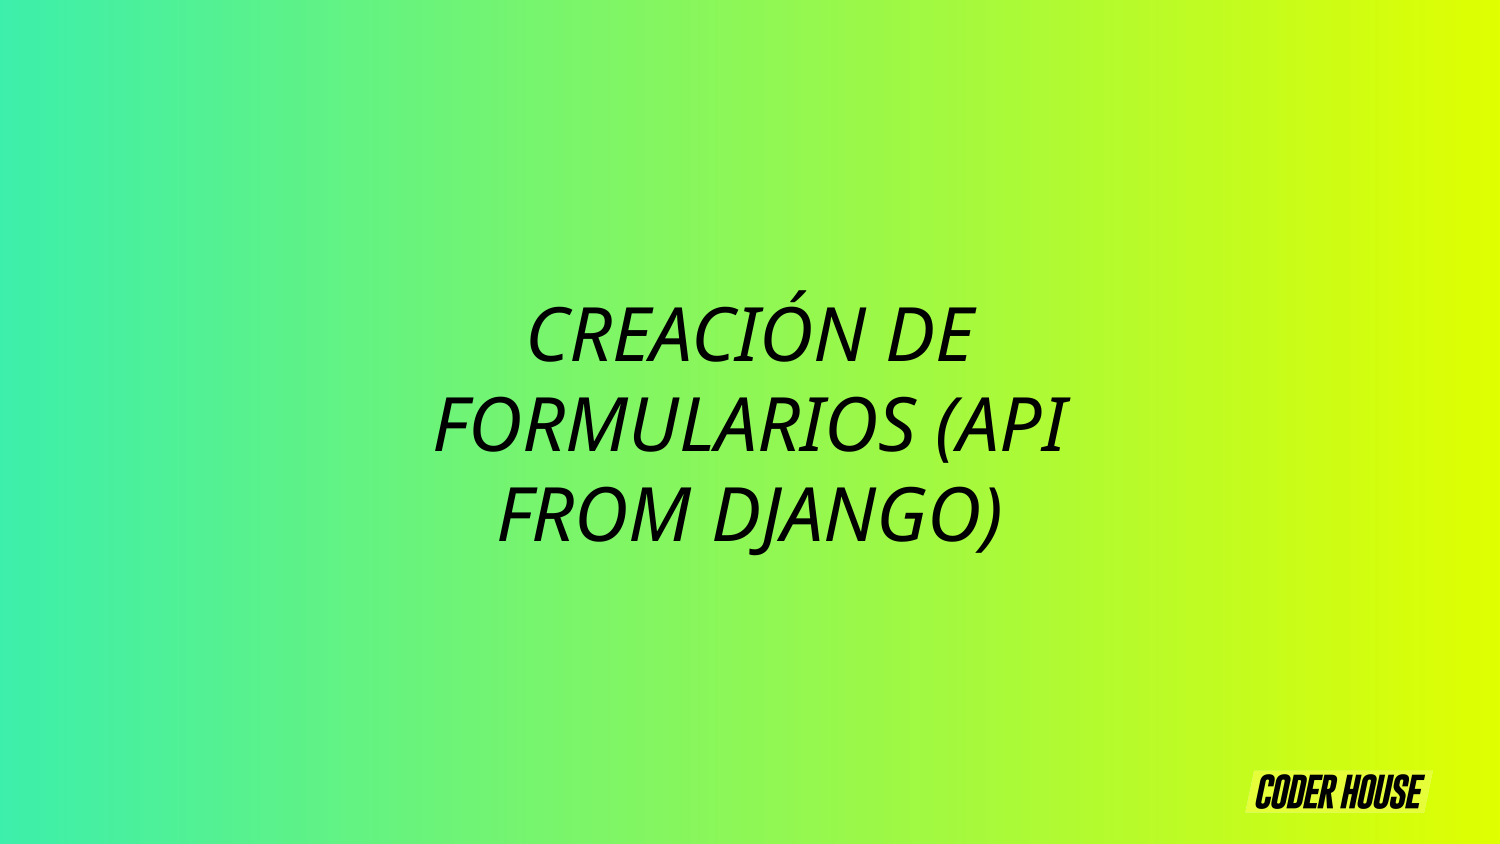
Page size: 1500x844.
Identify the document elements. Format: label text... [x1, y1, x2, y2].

picture [1241, 764, 1437, 819]
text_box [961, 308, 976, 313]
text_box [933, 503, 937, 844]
text_box Creación de formularios [955, 503, 961, 844]
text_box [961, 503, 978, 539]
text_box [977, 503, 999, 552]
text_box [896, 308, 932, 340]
text_box CREACIÓN DE FORMULARIOS (API FROM DJANGO) [358, 340, 1142, 503]
text_box Creación de formularios [955, 0, 961, 340]
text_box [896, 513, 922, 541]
